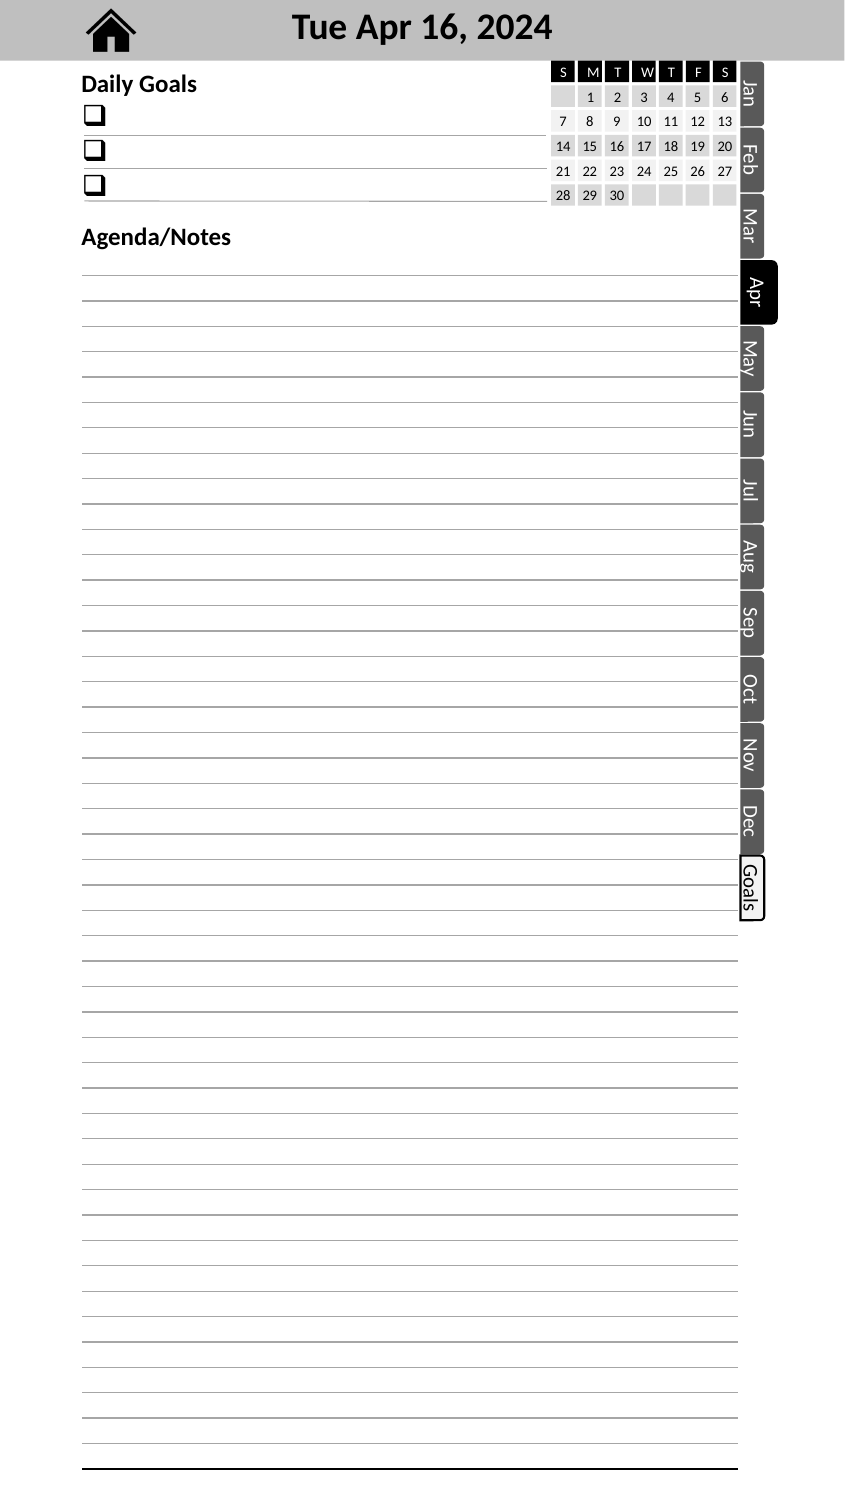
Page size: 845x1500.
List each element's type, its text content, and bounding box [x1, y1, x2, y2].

picture [82, 1, 140, 59]
list Tue Apr 16, 2024 [190, 0, 655, 61]
